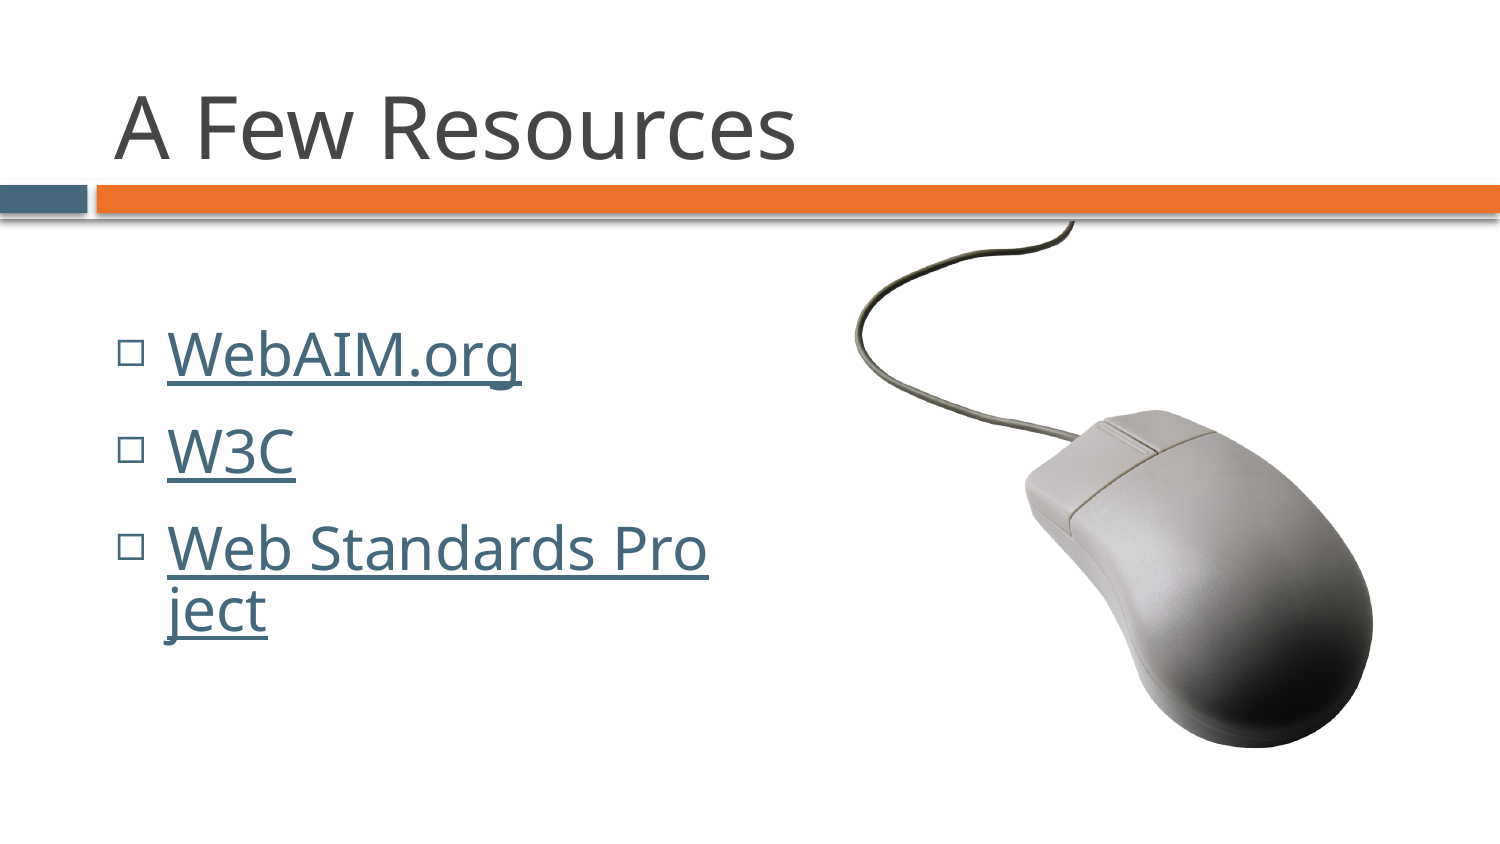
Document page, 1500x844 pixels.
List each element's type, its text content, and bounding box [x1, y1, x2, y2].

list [794, 221, 1433, 759]
list WebAIM.org W3C Web Standards Project [99, 221, 738, 759]
title A Few Resources [99, 19, 1438, 185]
